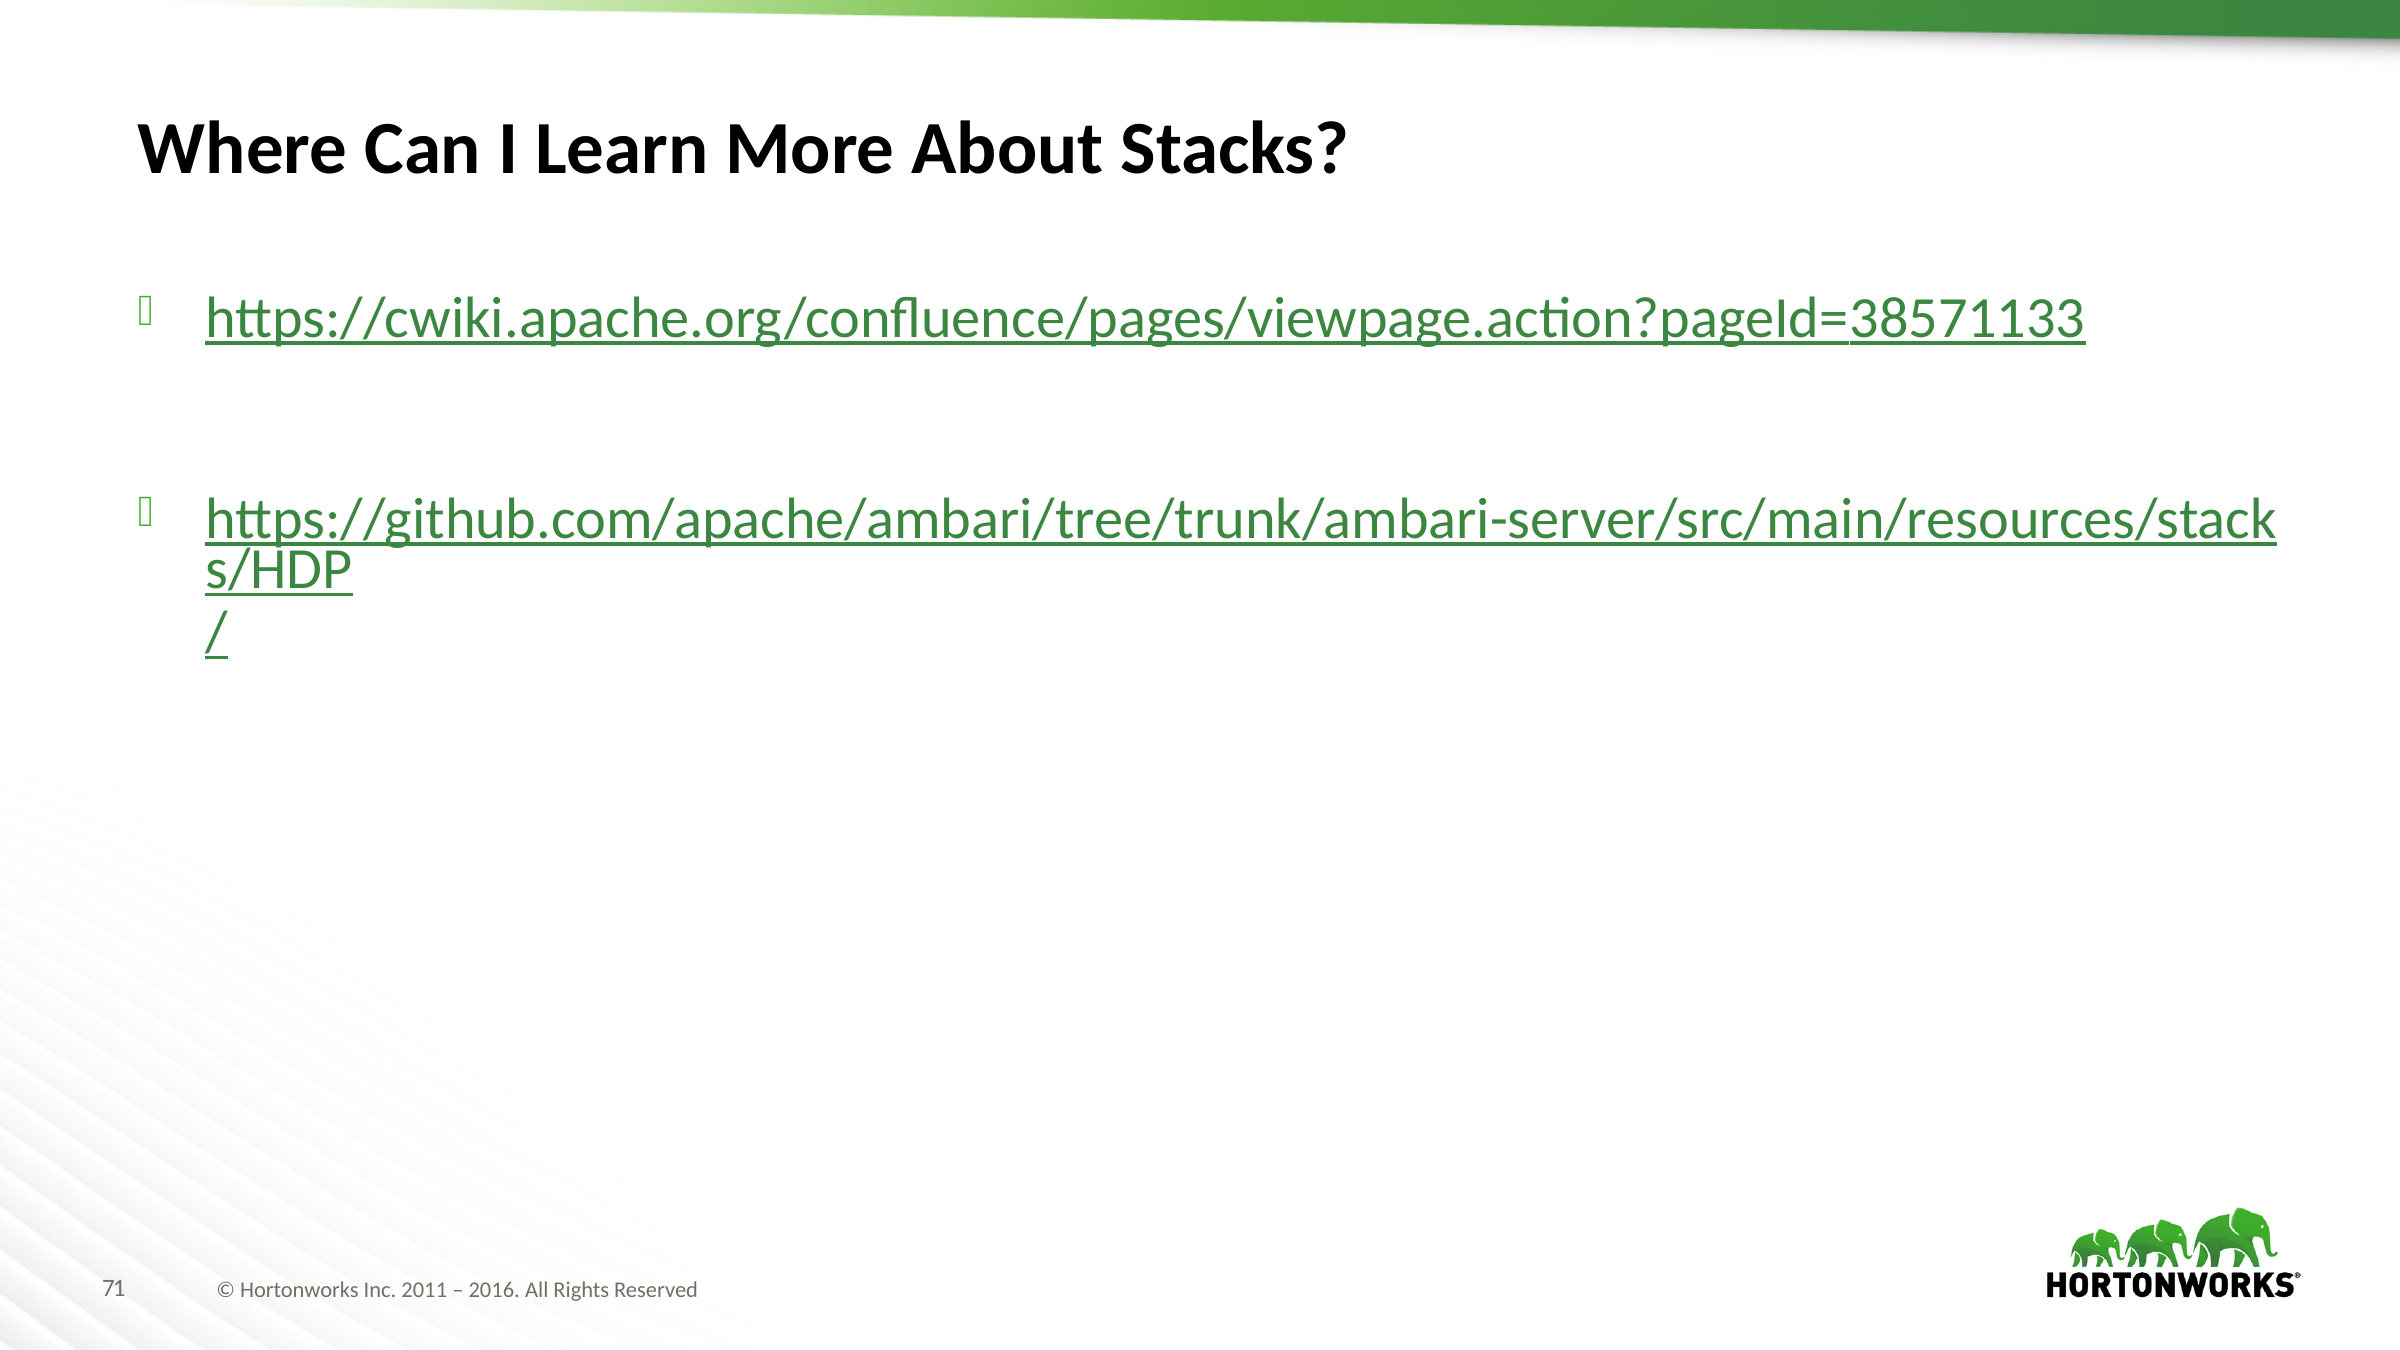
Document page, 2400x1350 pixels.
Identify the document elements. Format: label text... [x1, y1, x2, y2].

title Where Can I Learn More About Stacks? [138, 111, 2298, 189]
picture [0, 0, 2400, 1350]
list https://cwiki.apache.org/confluence/pages/viewpage.action?pageId=38571133 https://github.com/apache/ambari/tree/trunk/ambari-server/src/main/resources/stacks/HDP/ [138, 287, 2298, 419]
